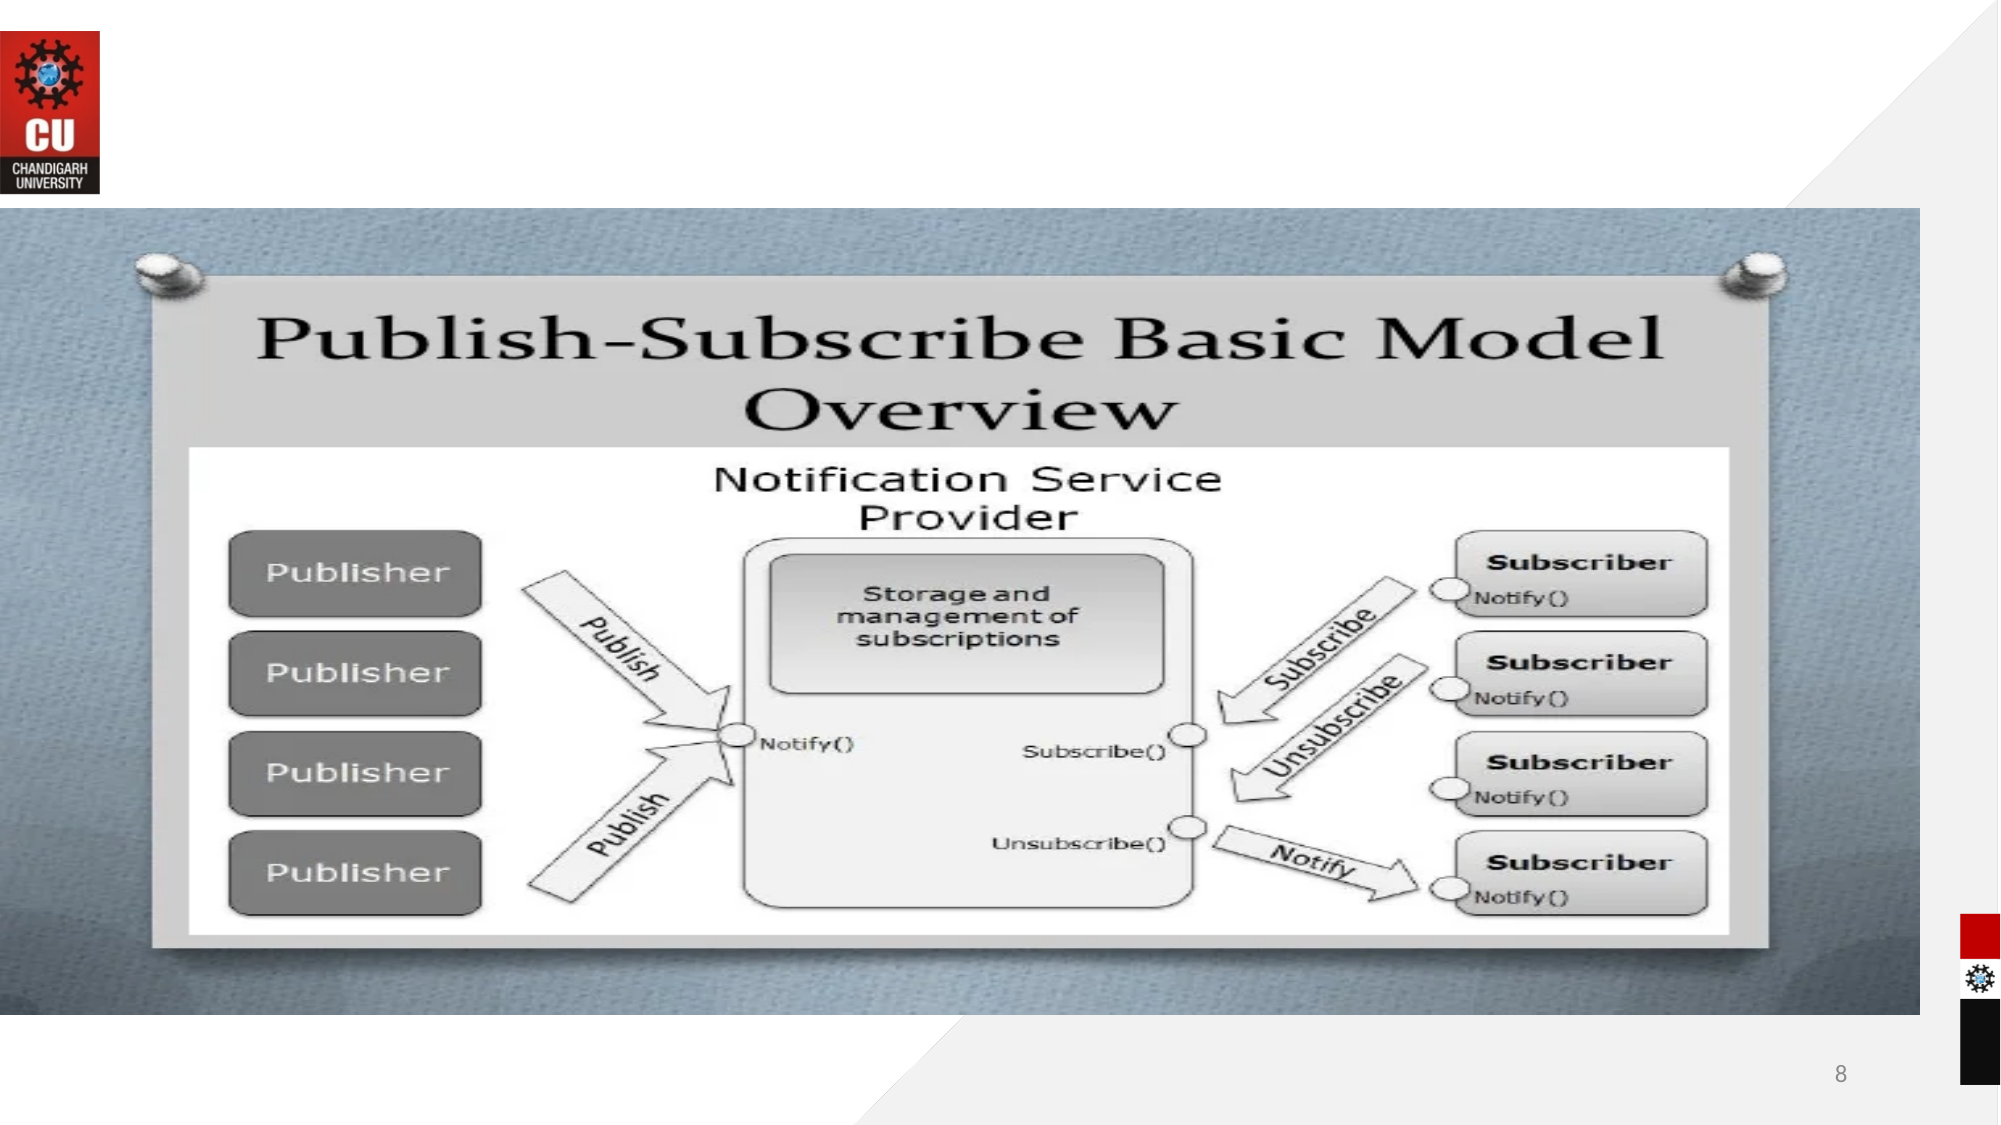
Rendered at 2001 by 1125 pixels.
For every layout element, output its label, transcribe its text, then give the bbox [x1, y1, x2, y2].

picture [0, 0, 2001, 1125]
slide_number 8 [1412, 1042, 1863, 1103]
